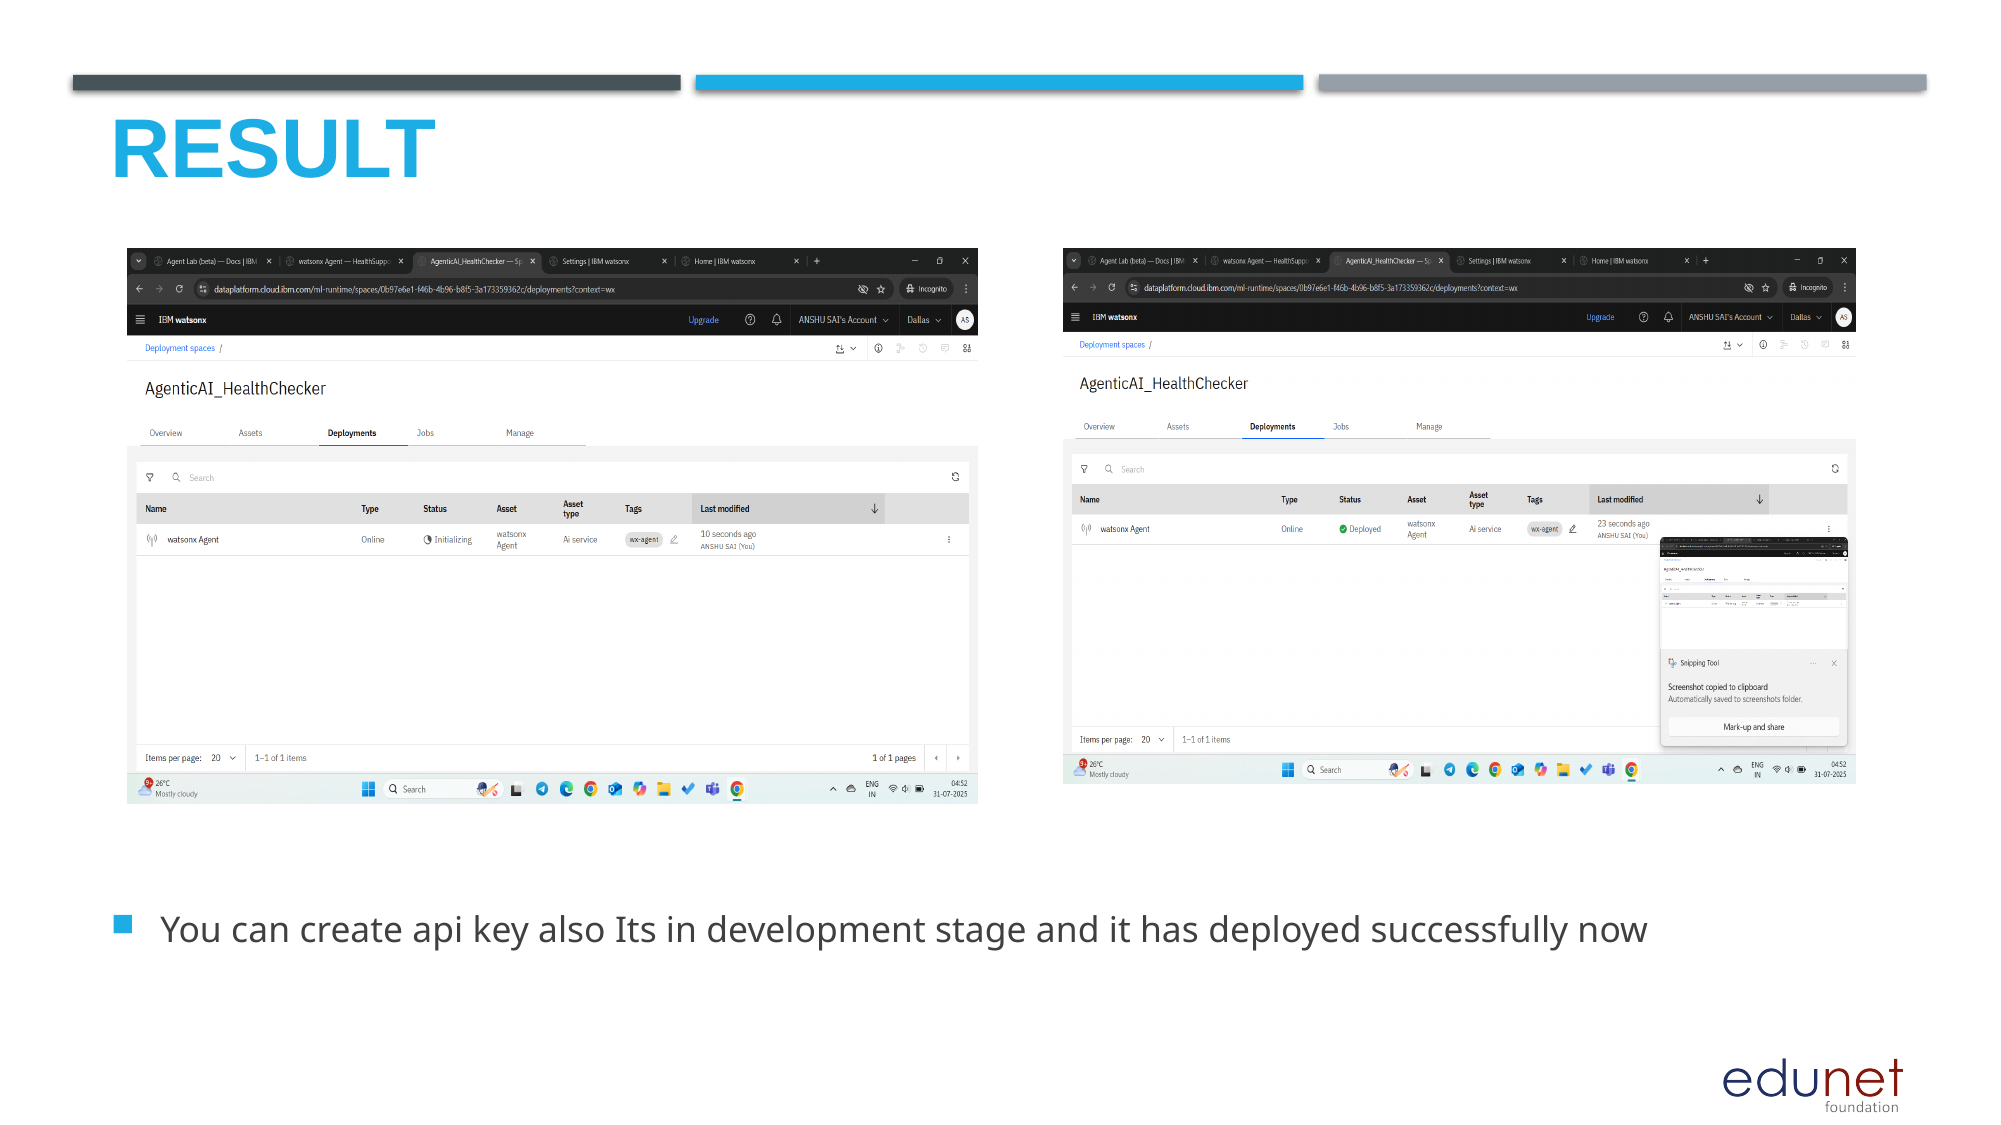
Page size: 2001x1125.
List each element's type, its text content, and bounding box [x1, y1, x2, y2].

picture [1719, 1056, 1905, 1116]
list You can create api key also Its in development stage and it has deployed successfully now [95, 213, 1905, 981]
picture [1062, 248, 1857, 785]
picture [127, 248, 978, 805]
title Result [95, 115, 1905, 203]
